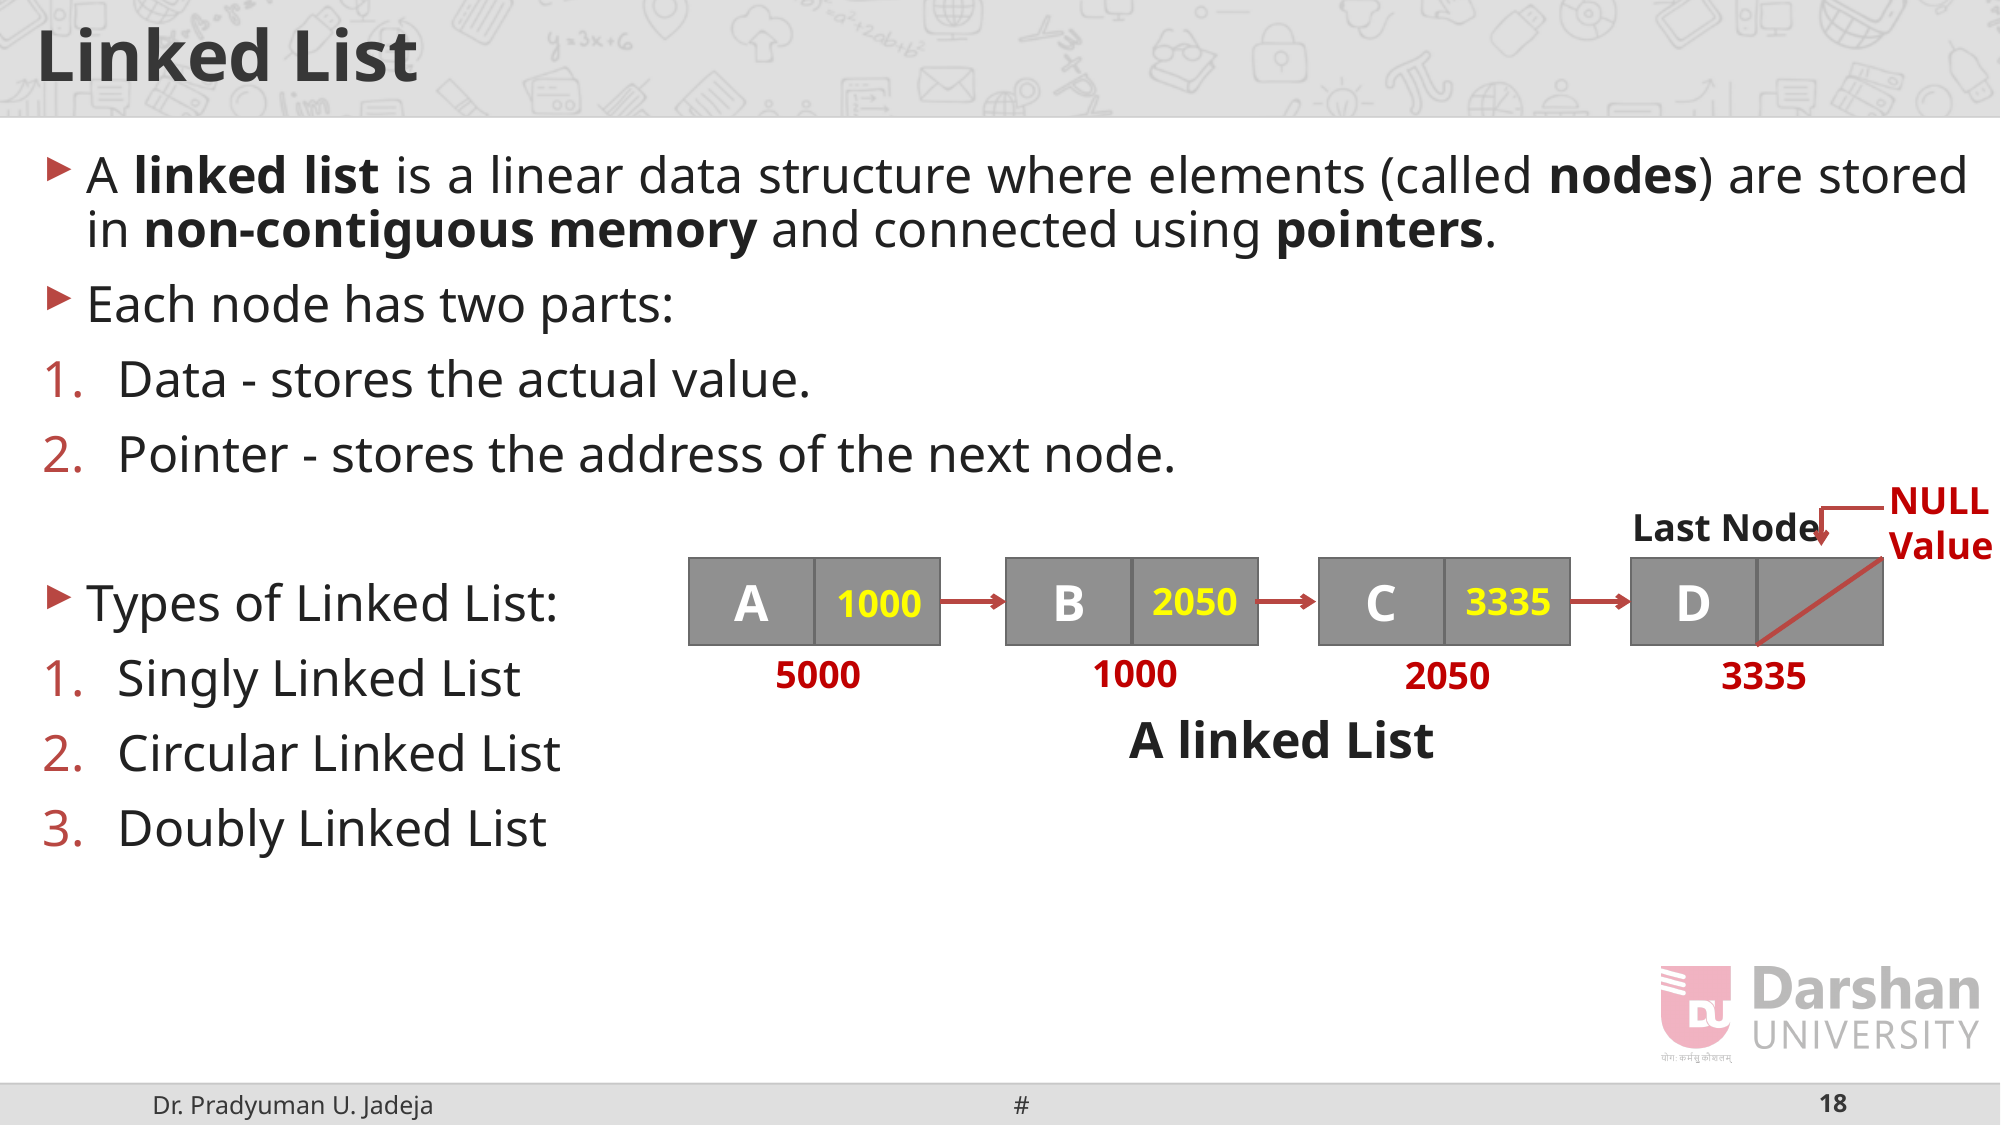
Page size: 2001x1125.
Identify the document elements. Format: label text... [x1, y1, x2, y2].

text_box 2050 [1390, 646, 1506, 705]
text_box 1000 [1077, 646, 1193, 702]
list A linked list is a linear data structure where elements (called nodes) are stored in non-contiguous memory and connected using pointers. Each node has two parts: Data - stores the actual value. Pointer - stores the address of the next node. Types of Linked List: Singly Linked List Circular Linked List Doubly Linked List [27, 143, 1985, 1061]
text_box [1318, 557, 1571, 646]
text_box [1006, 557, 1258, 646]
text_box 5000 [760, 646, 877, 704]
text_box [1631, 557, 1756, 646]
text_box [1756, 557, 1883, 646]
text_box Last Node [1617, 496, 1836, 557]
text_box NULL Value [1873, 469, 2000, 575]
text_box A linked List [1114, 701, 1451, 776]
text_box 3335 [1706, 646, 1822, 705]
title Linked List [0, 0, 2000, 117]
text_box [688, 557, 941, 646]
